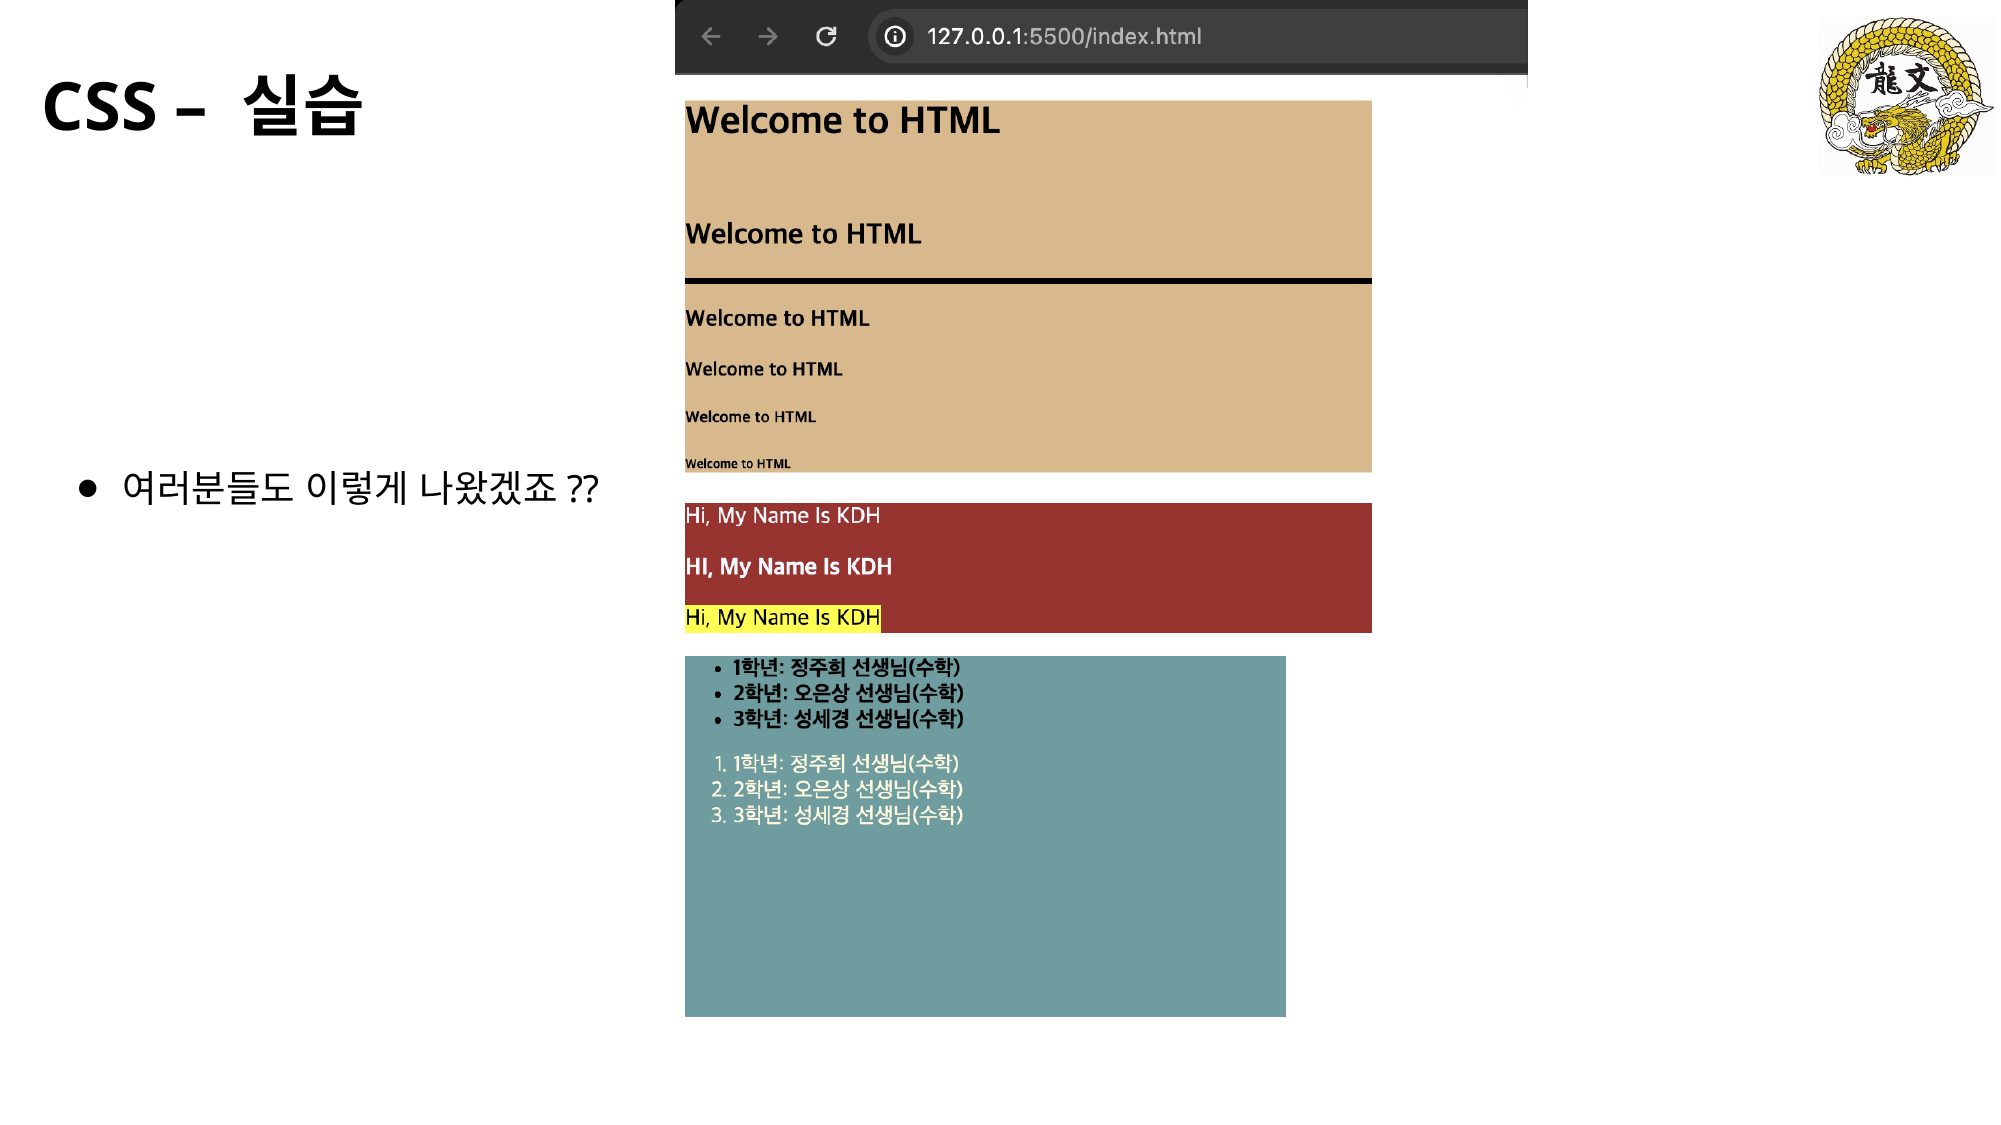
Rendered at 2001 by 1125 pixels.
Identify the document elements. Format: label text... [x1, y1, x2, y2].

picture [1799, 0, 2000, 200]
picture [675, 0, 1528, 1125]
text_box ⚫️ 여러분들도 이렇게 나왔겠죠?? [57, 457, 615, 518]
text_box CSS – 실습 [27, 56, 594, 151]
